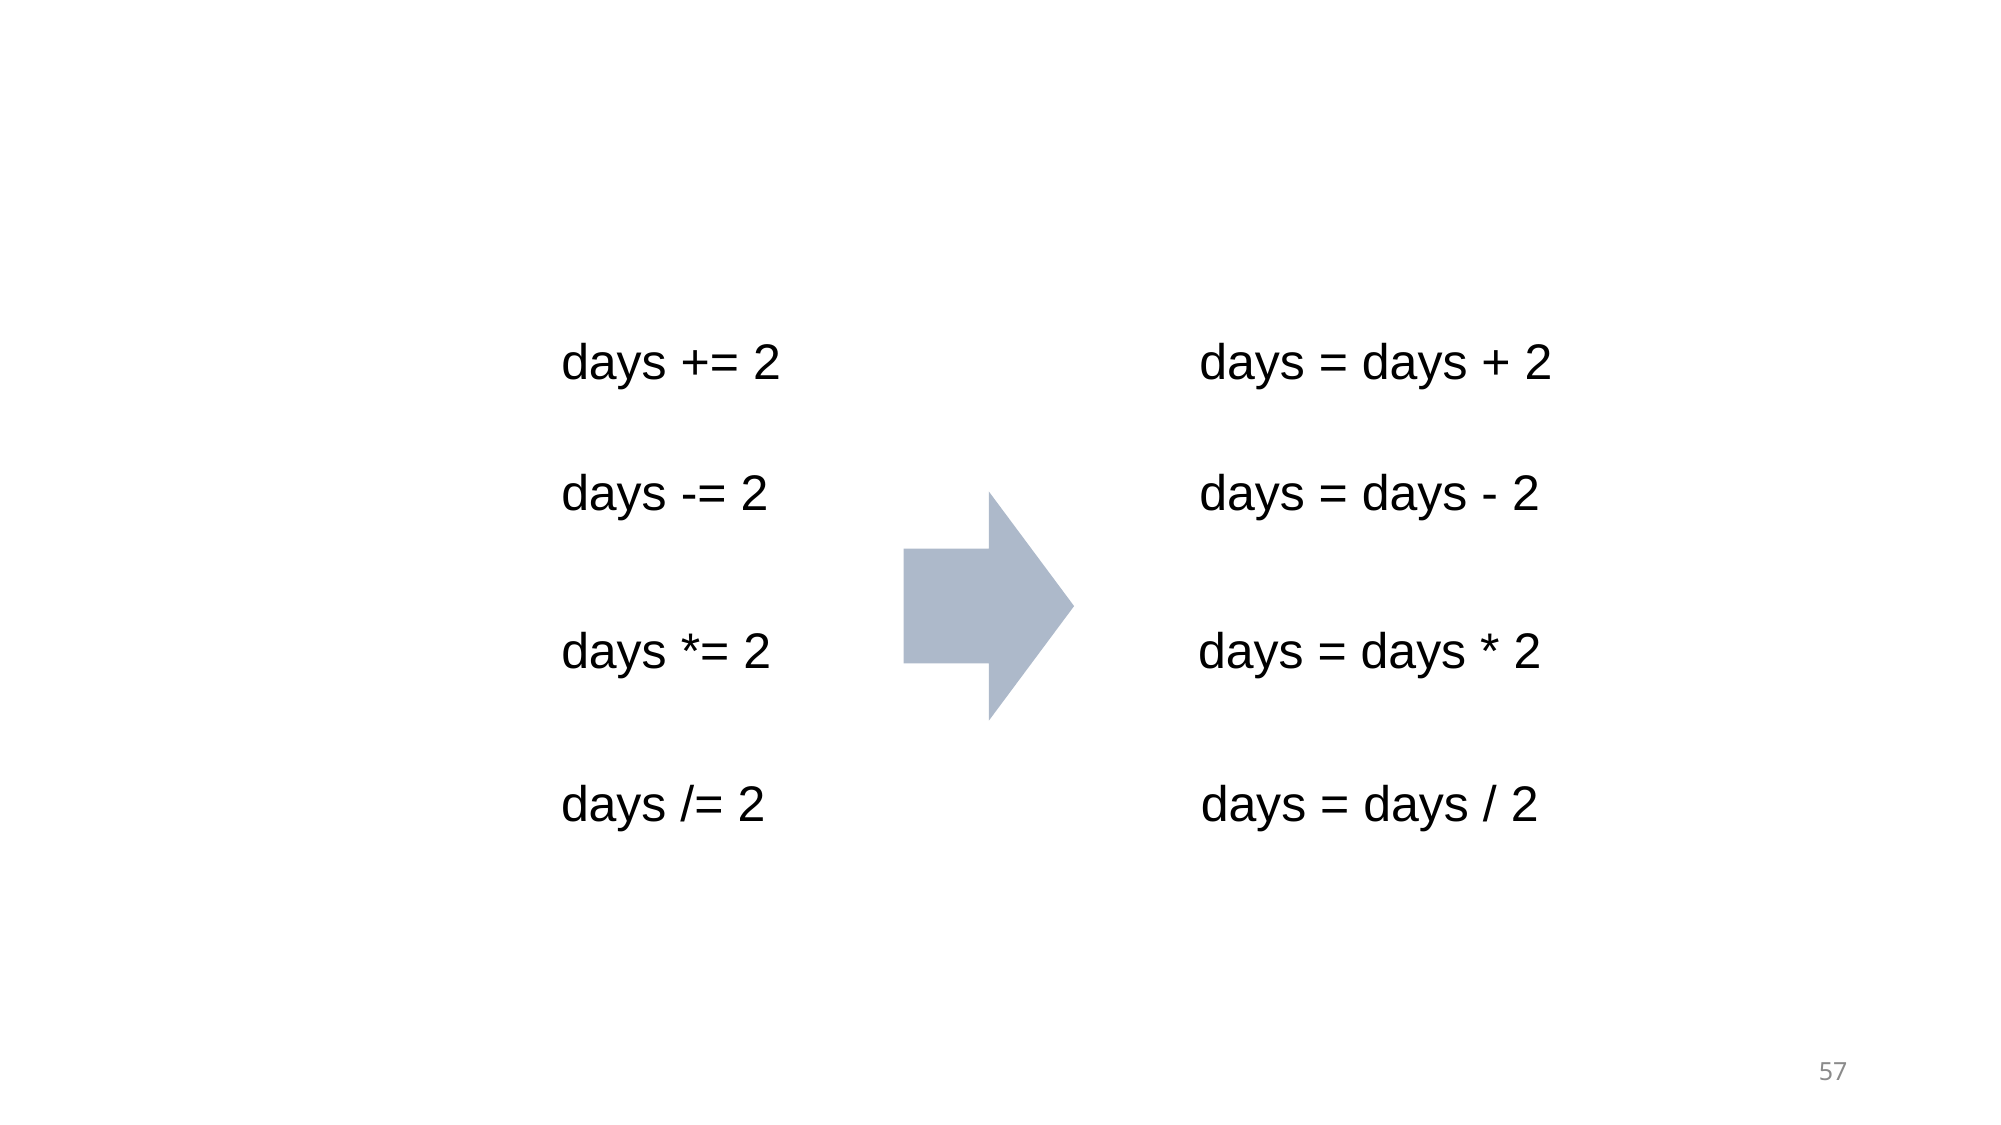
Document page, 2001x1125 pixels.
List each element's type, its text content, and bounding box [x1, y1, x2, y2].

text_box days *= 2 [546, 581, 787, 686]
text_box days += 2 [546, 292, 797, 397]
text_box days -= 2 [546, 423, 784, 529]
text_box days = days + 2 [1184, 292, 1568, 397]
text_box days /= 2 [546, 734, 781, 839]
text_box days = days / 2 [1186, 734, 1554, 839]
text_box [903, 489, 1075, 723]
text_box days = days - 2 [1184, 423, 1556, 529]
text_box days = days * 2 [1183, 581, 1557, 686]
slide_number 57 [1789, 1042, 1863, 1103]
